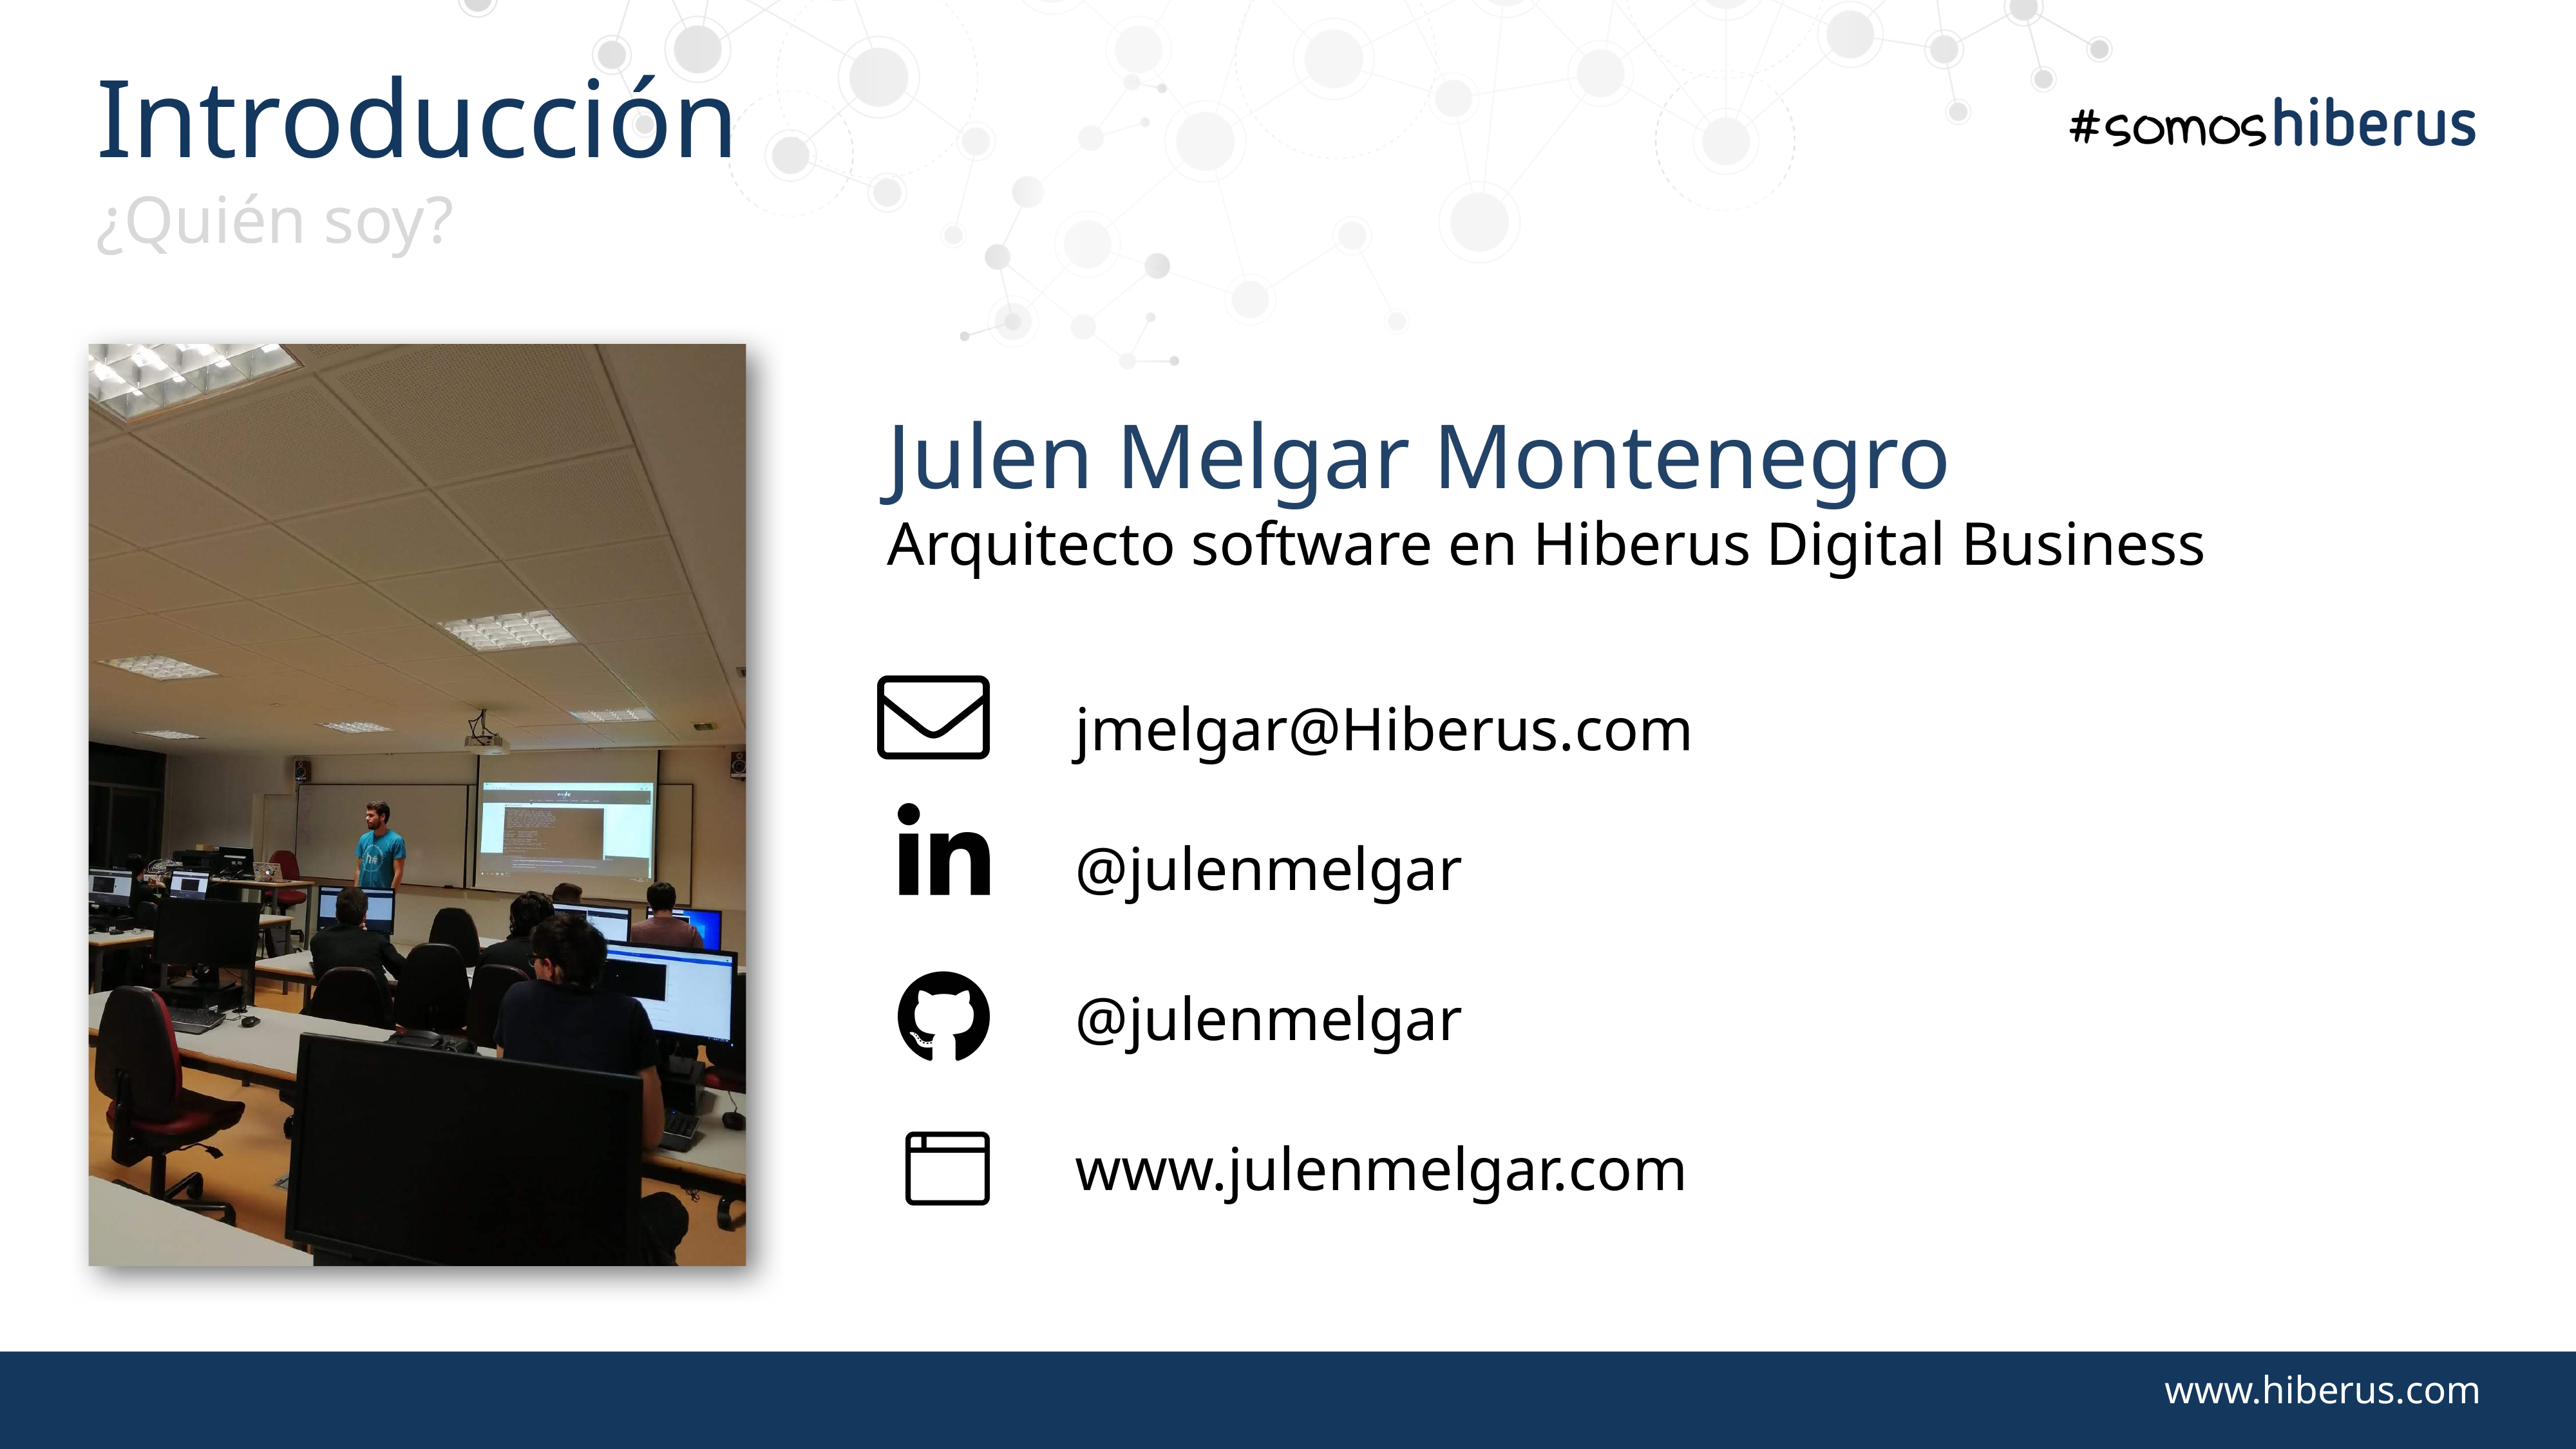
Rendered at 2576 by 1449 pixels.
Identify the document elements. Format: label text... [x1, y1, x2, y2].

text_box Julen Melgar Montenegro Arquitecto software en Hiberus Digital Business [877, 395, 2403, 582]
picture [2051, 82, 2491, 160]
text_box @julenmelgar [1065, 976, 1761, 1057]
picture [877, 661, 990, 774]
list ¿Quién soy? [88, 168, 1288, 266]
picture [898, 969, 990, 1065]
picture [905, 1126, 990, 1211]
text_box jmelgar@Hiberus.com [1065, 687, 1761, 768]
text_box @julenmelgar [1065, 826, 1761, 907]
picture [88, 343, 746, 1266]
list Introducción [88, 39, 2022, 189]
picture [898, 803, 990, 908]
text_box www.julenmelgar.com [1065, 1126, 2106, 1207]
